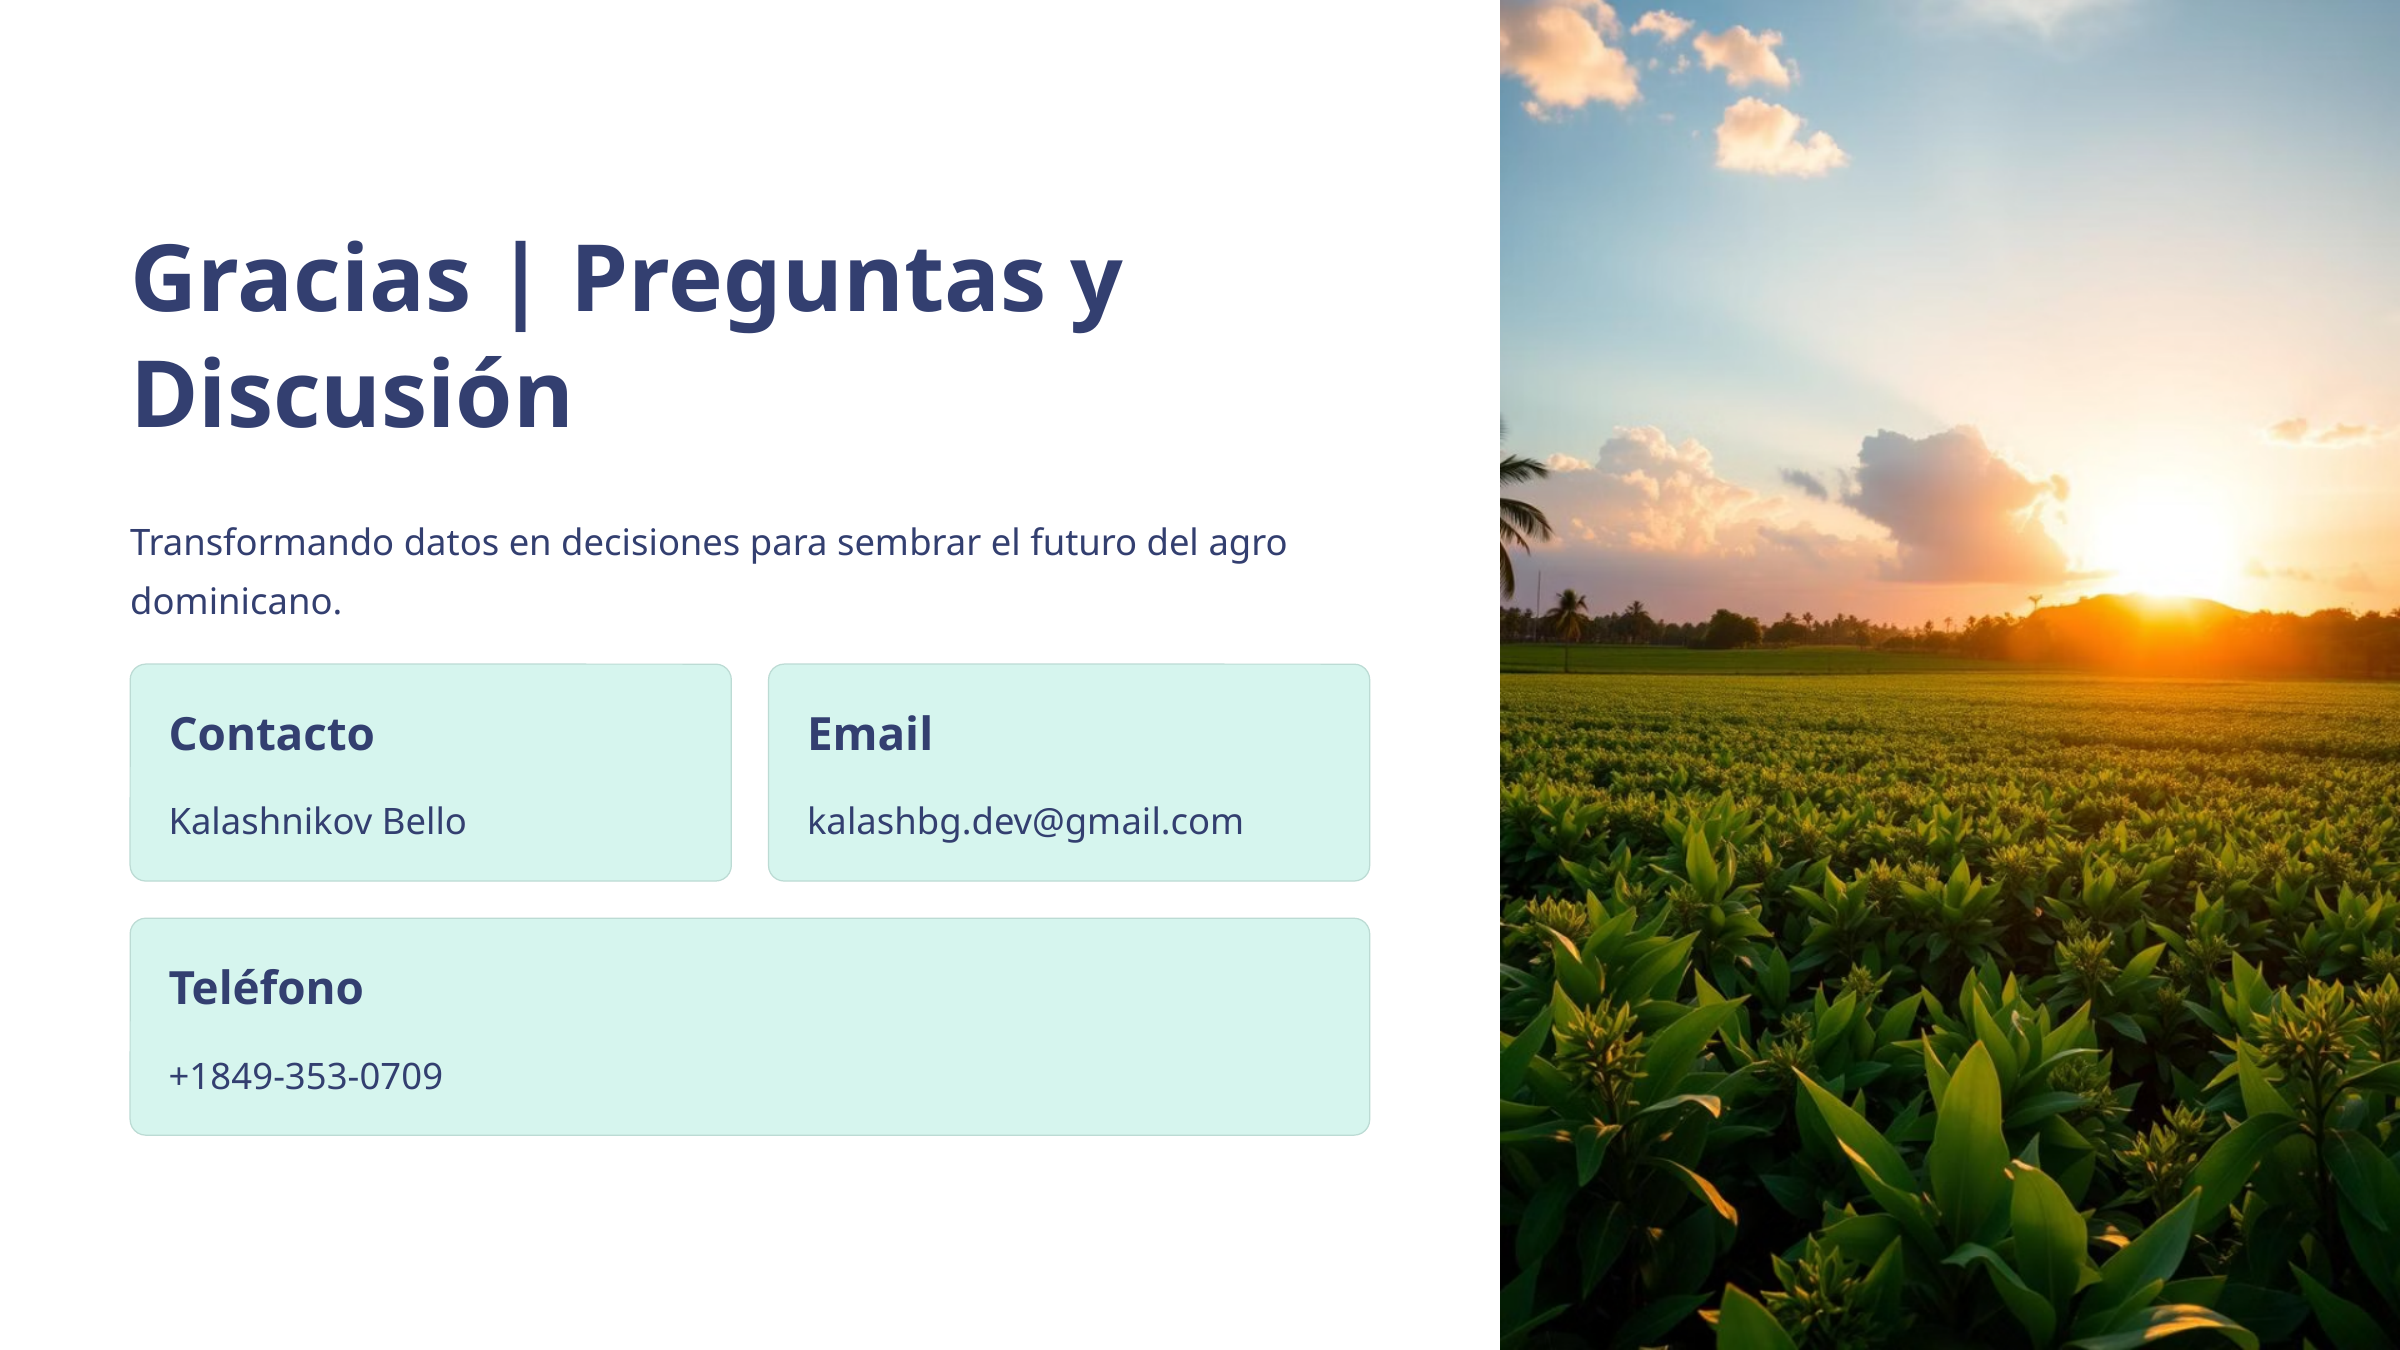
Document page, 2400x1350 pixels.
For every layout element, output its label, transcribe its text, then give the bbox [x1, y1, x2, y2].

text_box Email [806, 702, 1273, 761]
text_box Teléfono [168, 956, 634, 1015]
text_box kalashbg.dev@gmail.com [806, 782, 1332, 843]
text_box [130, 918, 1370, 1136]
text_box [130, 664, 732, 882]
picture [1499, 0, 2400, 1350]
text_box +1849-353-0709 [168, 1037, 1332, 1097]
text_box Transformando datos en decisiones para sembrar el futuro del agro dominicano. [130, 503, 1370, 623]
text_box Kalashnikov Bello [168, 782, 693, 843]
text_box [768, 664, 1370, 882]
text_box Gracias | Preguntas y Discusión [130, 214, 1370, 448]
text_box Contacto [168, 702, 634, 761]
